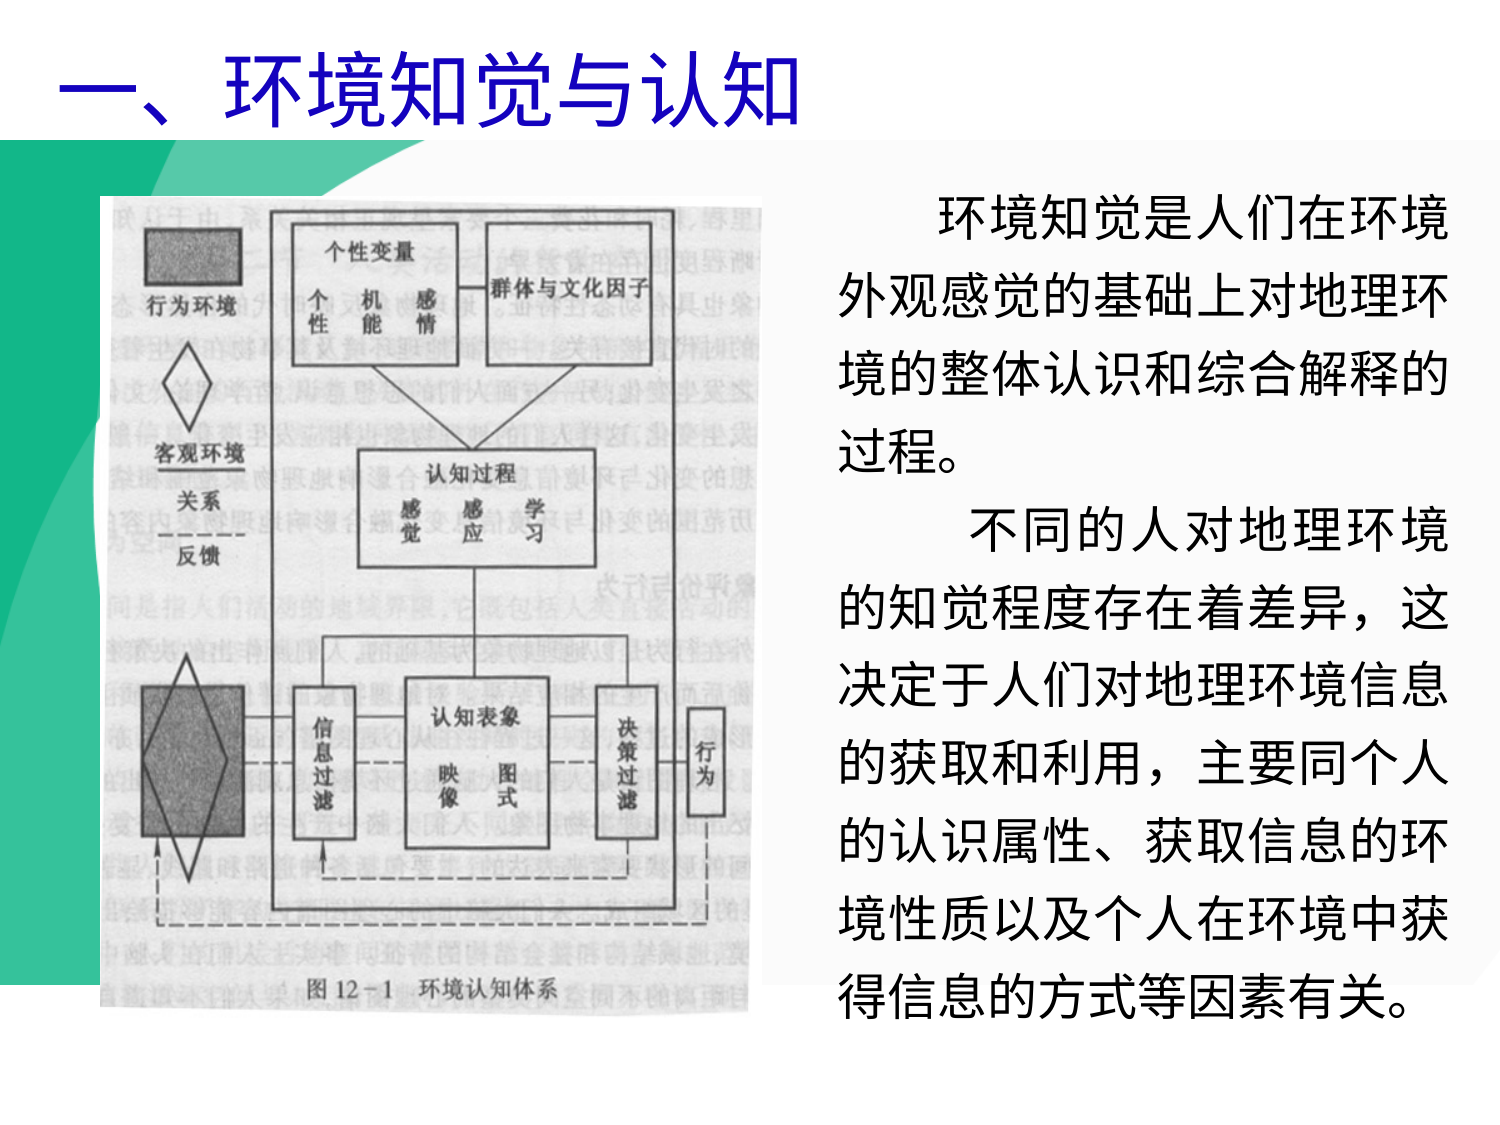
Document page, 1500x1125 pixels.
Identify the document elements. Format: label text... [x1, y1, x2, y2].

picture [0, 140, 1500, 1019]
text_box 一、环境知觉与认知 [41, 30, 1418, 140]
